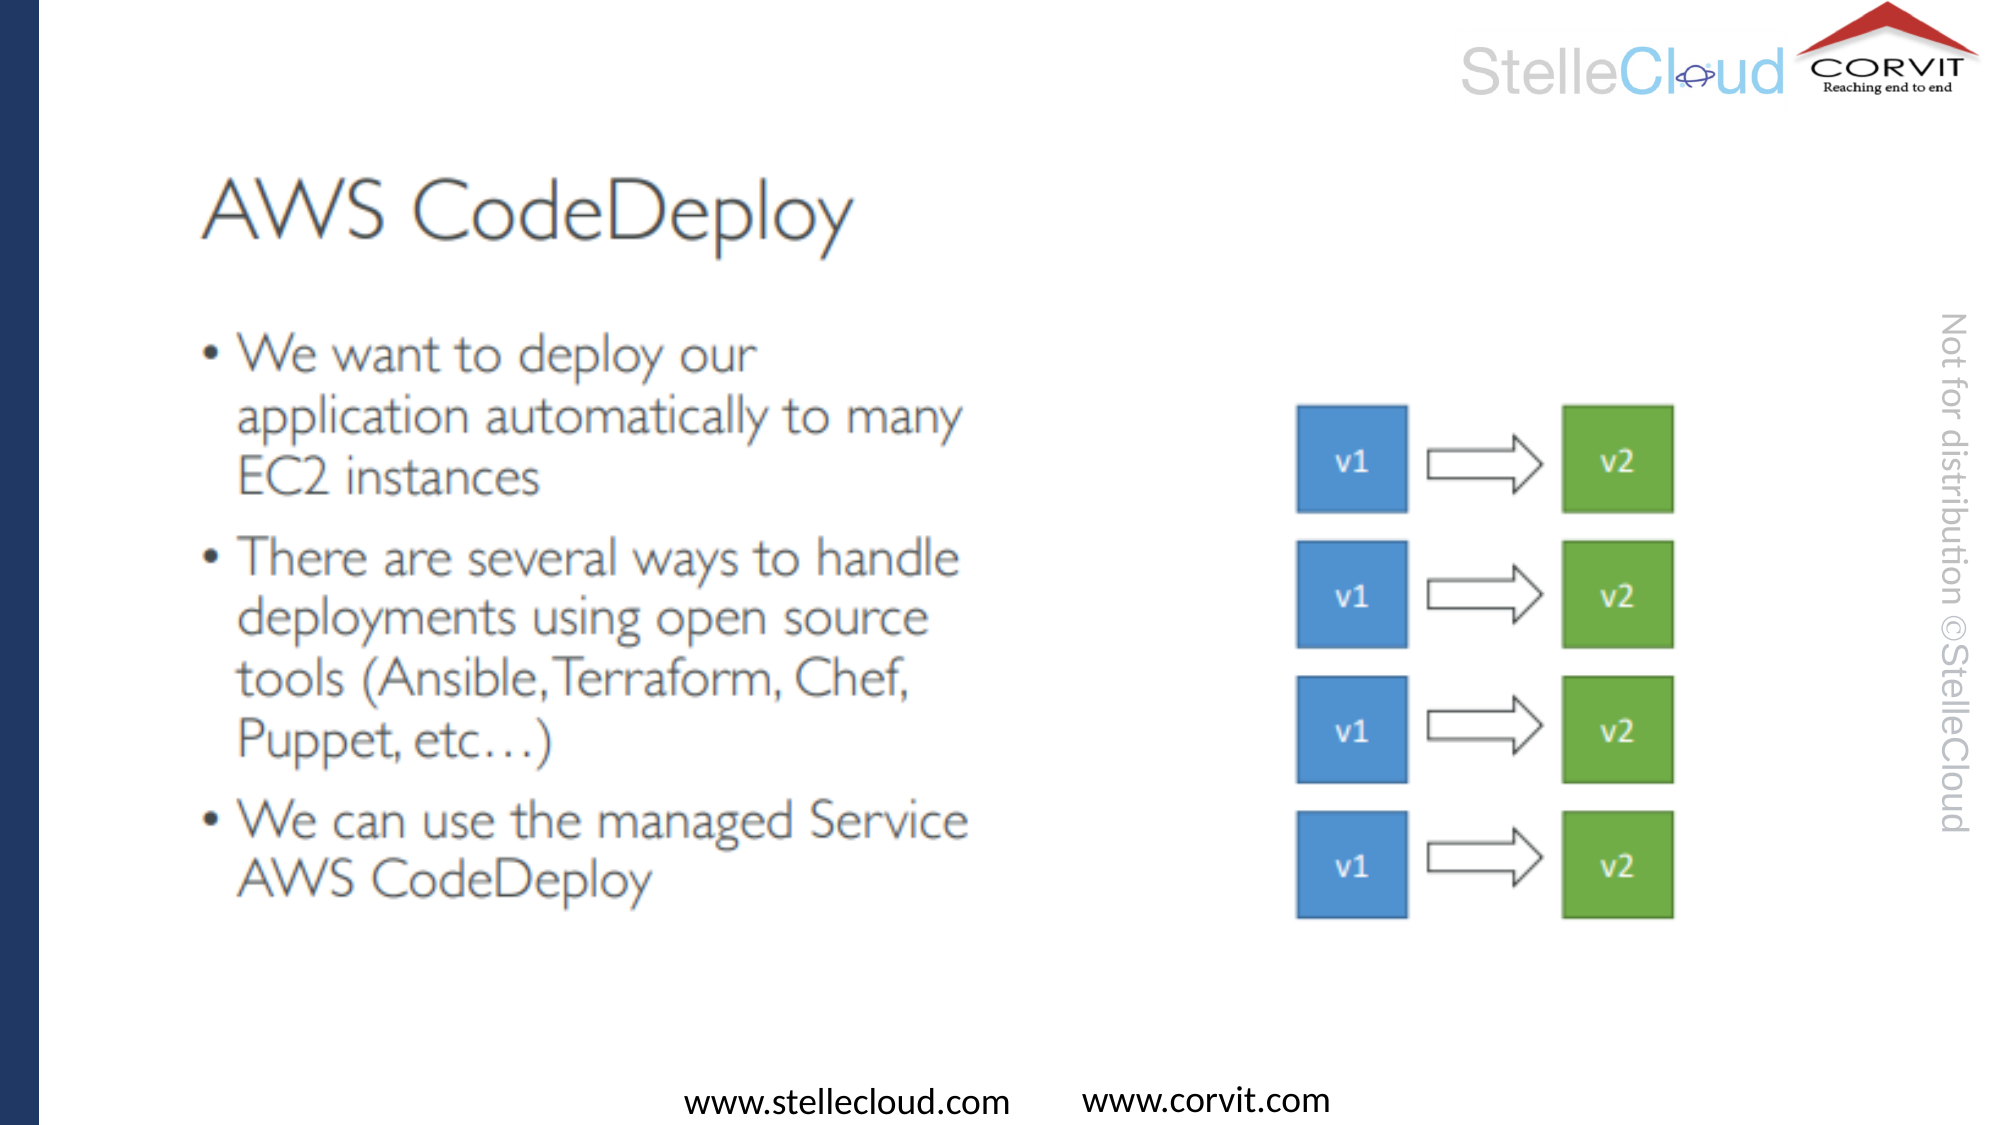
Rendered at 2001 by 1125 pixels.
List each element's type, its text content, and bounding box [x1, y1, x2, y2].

text_box Not for distribution ⒸStelleCloud [1927, 297, 1988, 1125]
picture [152, 134, 1804, 971]
picture [1455, 0, 1988, 111]
text_box www.corvit.com [1067, 1067, 1347, 1125]
text_box www.stellecloud.com [669, 1069, 1027, 1125]
